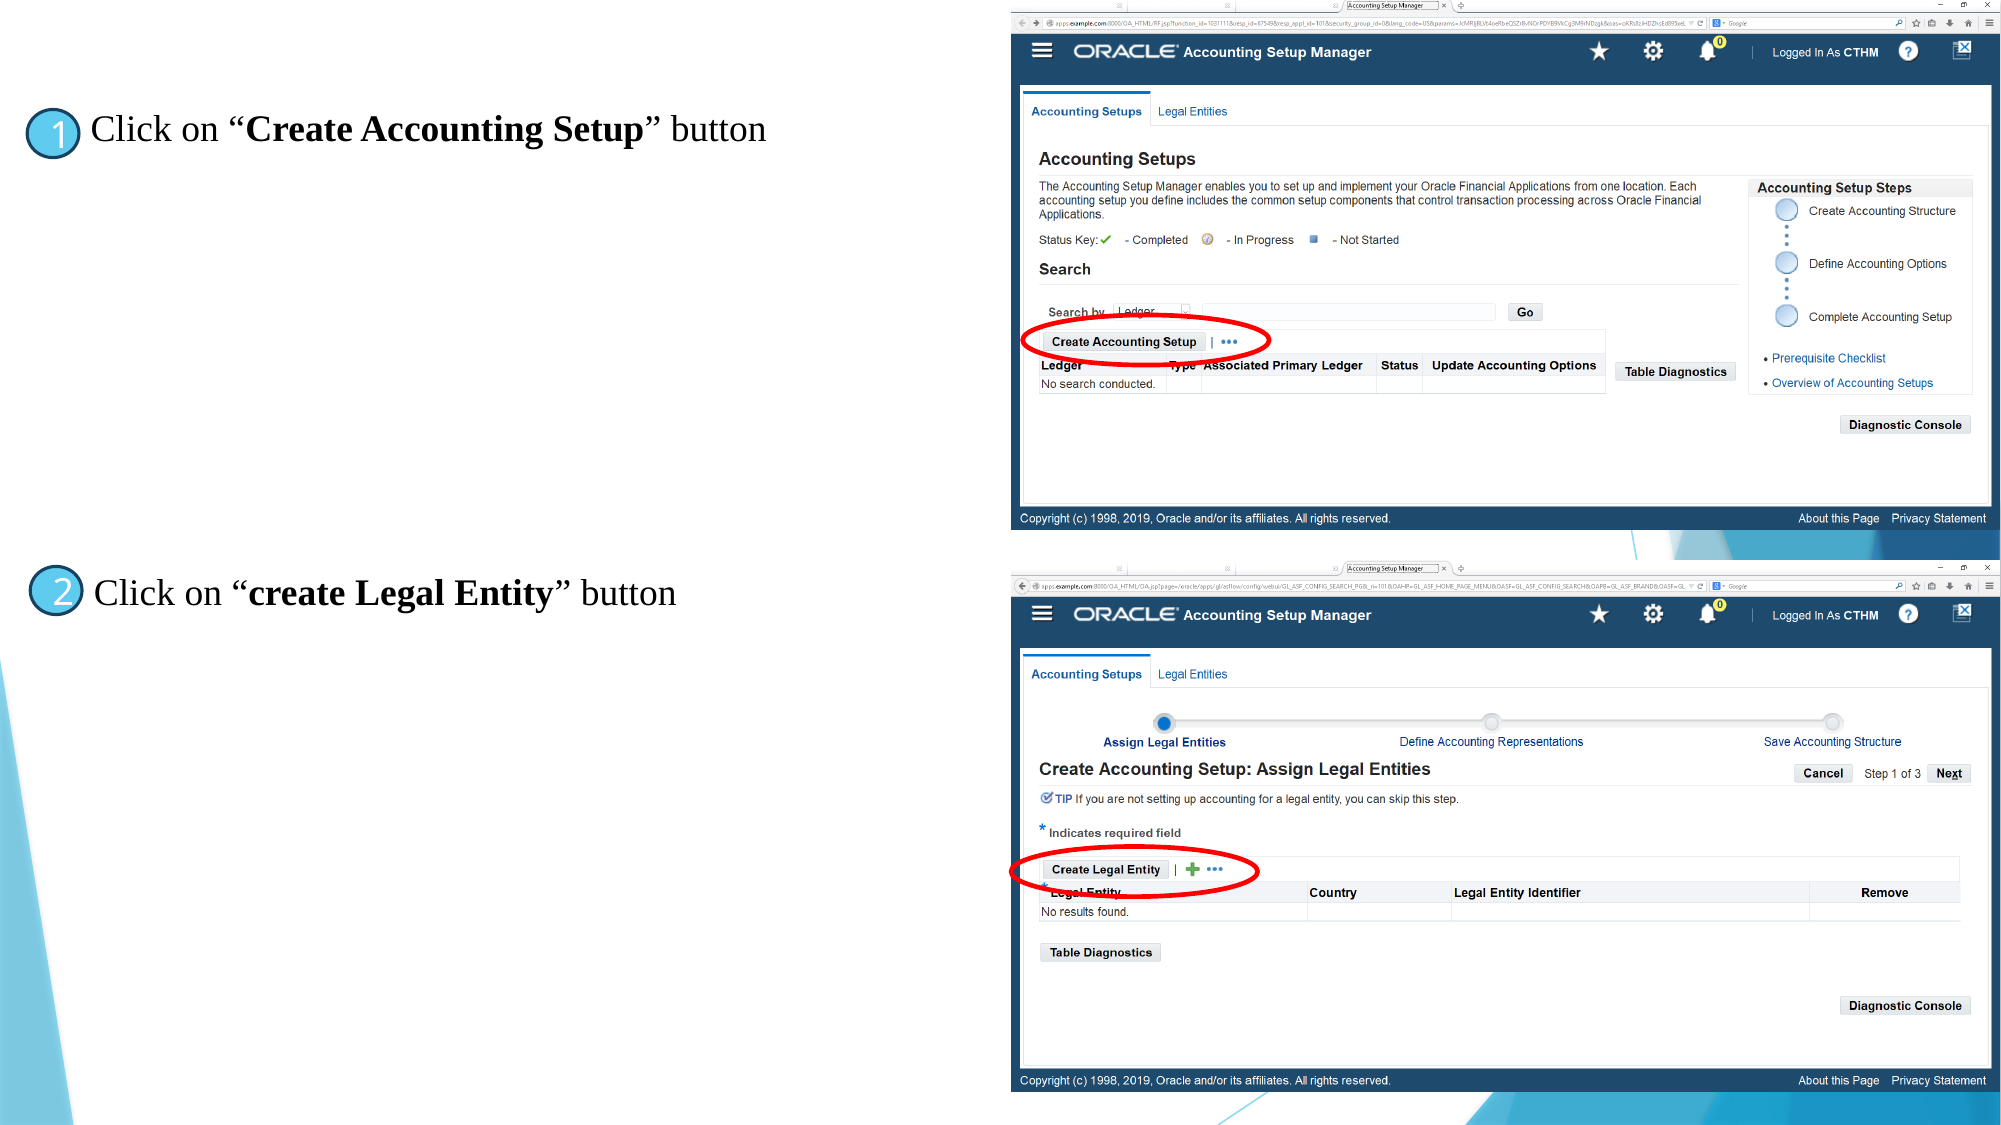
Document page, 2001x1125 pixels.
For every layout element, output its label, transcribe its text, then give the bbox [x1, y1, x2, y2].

text_box 1 [25, 107, 81, 160]
text_box Click on “create Legal Entity” button [78, 560, 834, 620]
text_box Click on “Create Accounting Setup” button [75, 96, 831, 157]
text_box 2 [28, 564, 84, 617]
picture [1010, 559, 2000, 1093]
picture [1010, 0, 2000, 530]
